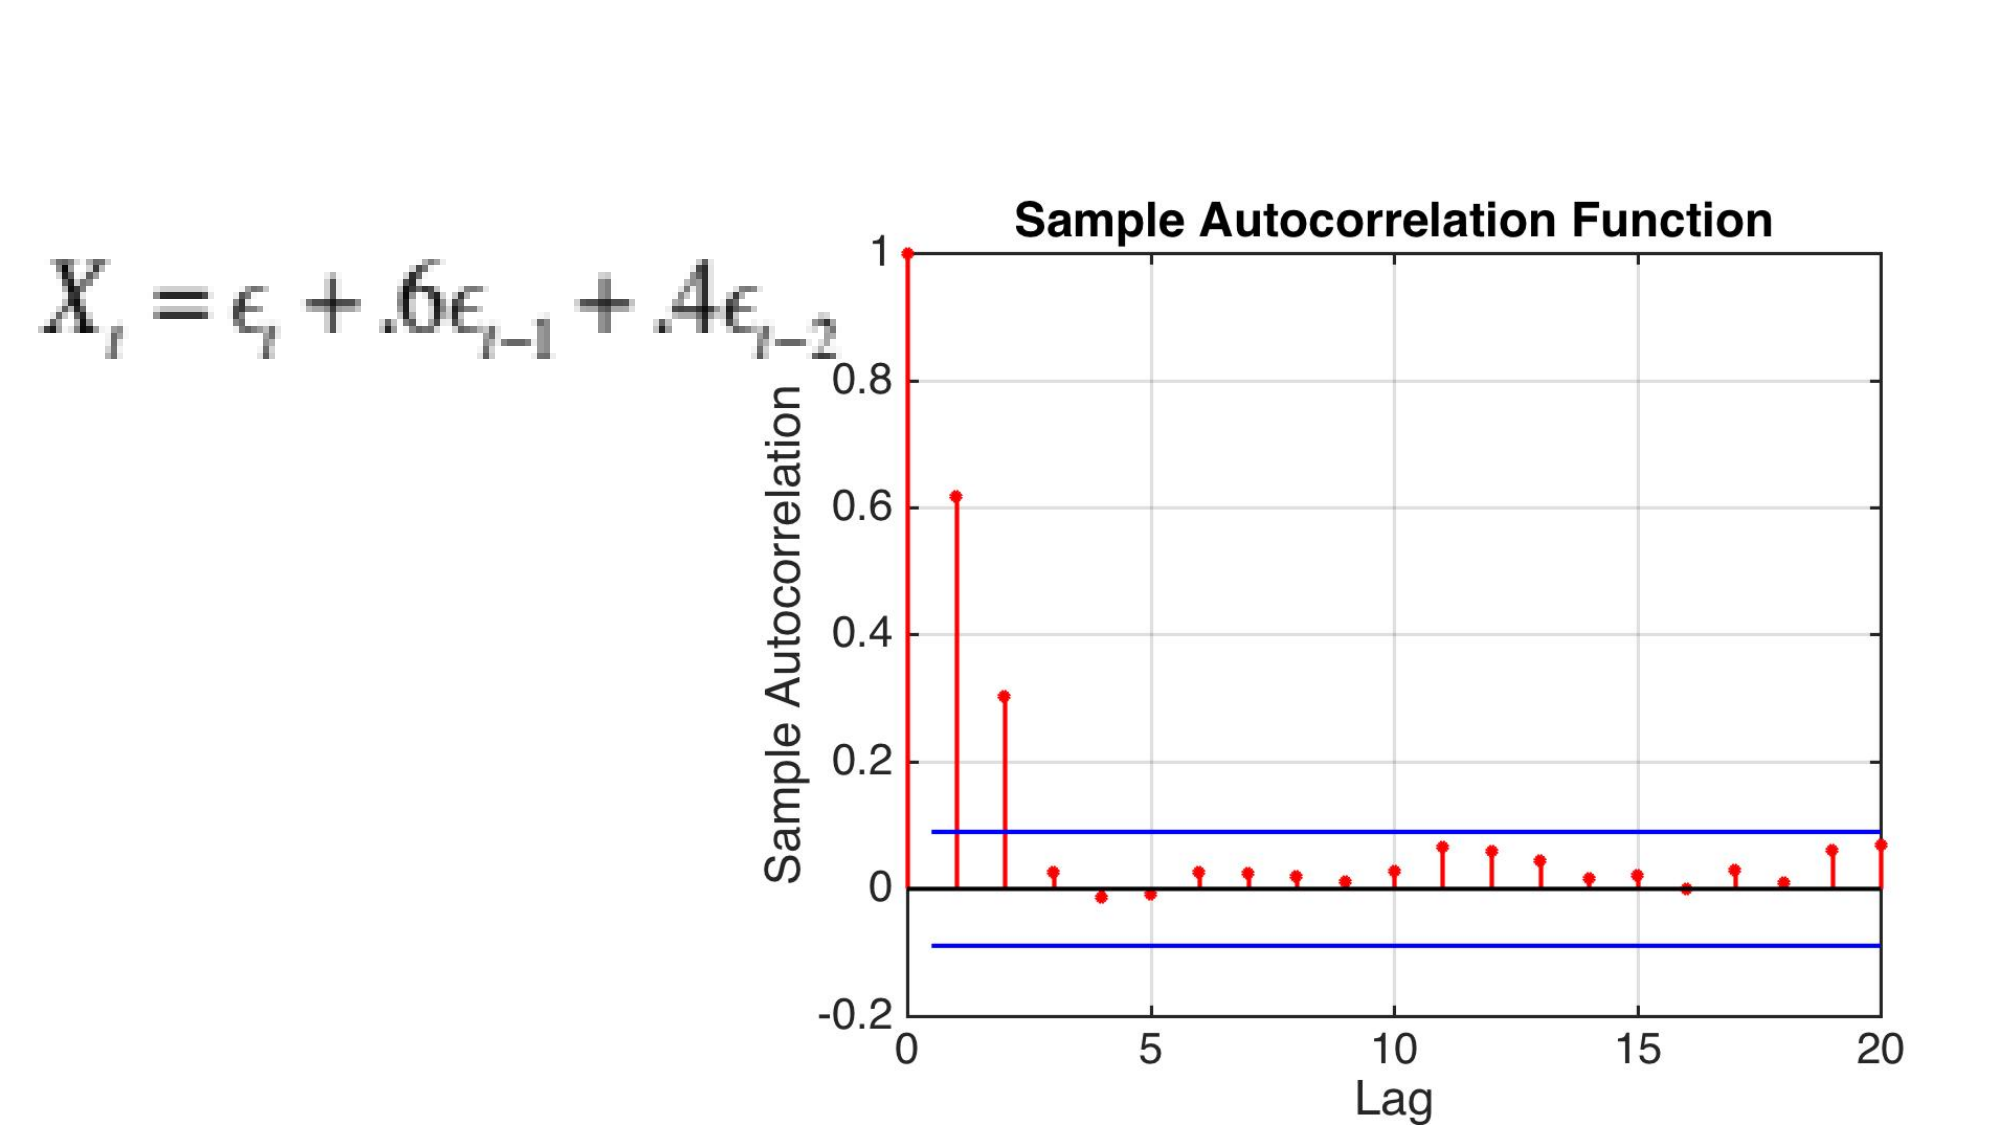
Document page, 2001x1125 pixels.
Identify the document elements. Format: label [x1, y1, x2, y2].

picture [743, 182, 2000, 1125]
text_box [25, 239, 849, 368]
